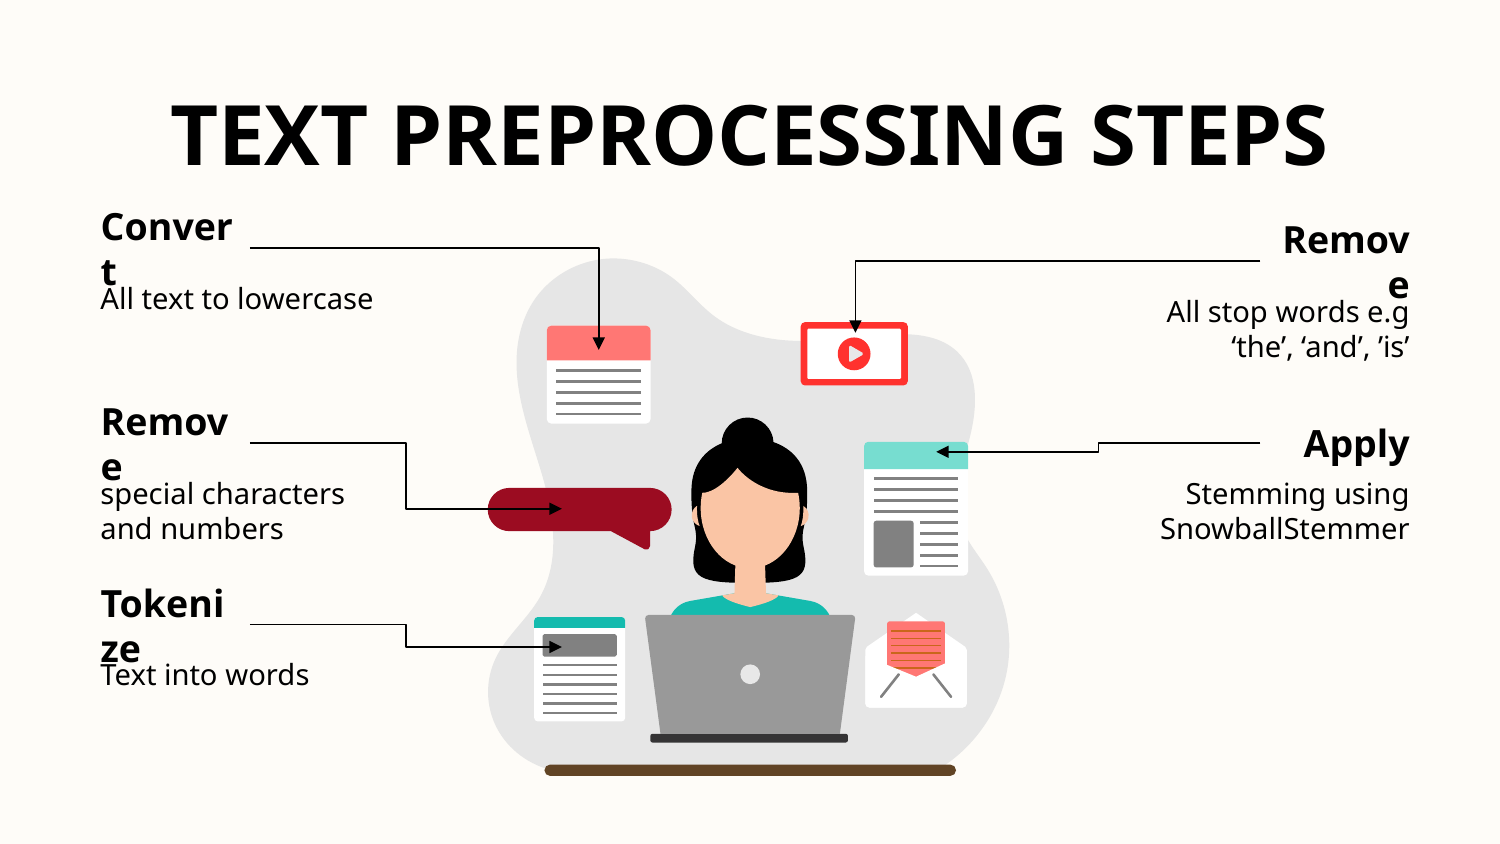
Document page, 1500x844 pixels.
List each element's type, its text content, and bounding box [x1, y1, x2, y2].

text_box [249, 624, 563, 648]
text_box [1099, 414, 1425, 551]
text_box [249, 442, 563, 509]
title TEXT PREPROCESSING STEPS [75, 67, 1425, 162]
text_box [855, 260, 1261, 333]
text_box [1099, 232, 1425, 369]
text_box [85, 219, 411, 357]
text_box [85, 414, 411, 551]
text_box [85, 595, 411, 733]
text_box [484, 258, 1015, 777]
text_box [935, 442, 1261, 452]
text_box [249, 248, 599, 351]
